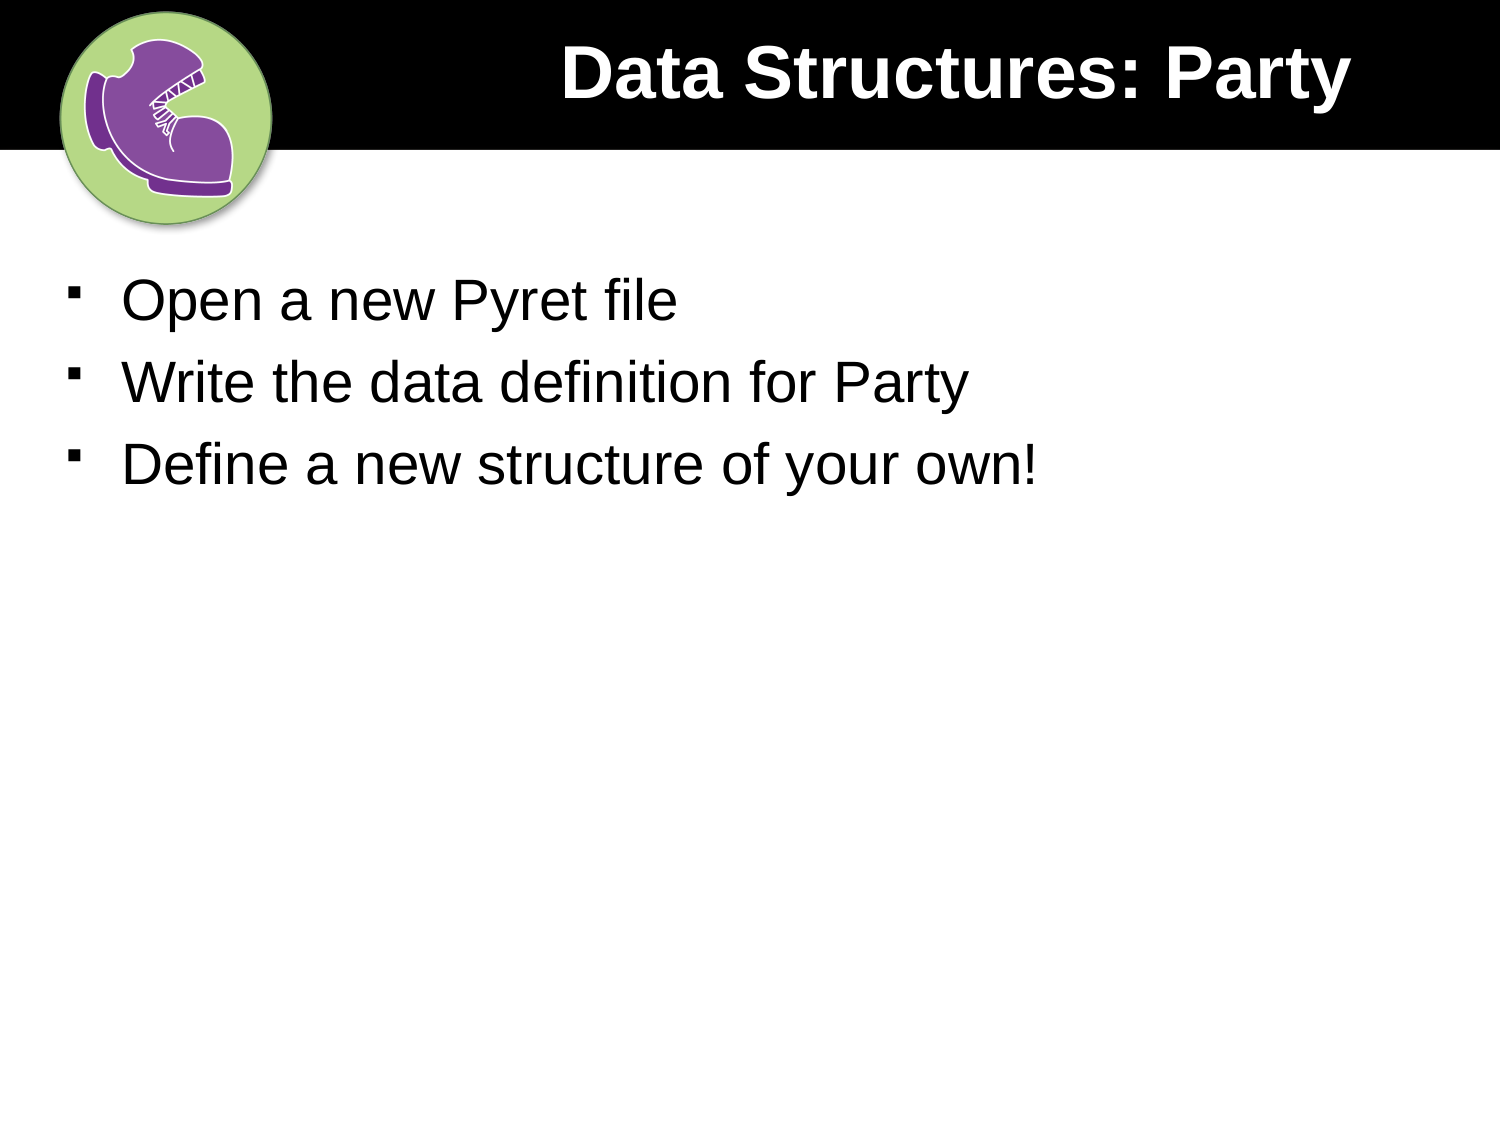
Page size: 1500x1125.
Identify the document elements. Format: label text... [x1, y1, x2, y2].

list Open a new Pyret file Write the data definition for Party Define a new structure of your own! [50, 254, 1475, 998]
picture [50, 138, 288, 238]
title Data Structures: Party [50, 0, 1475, 138]
